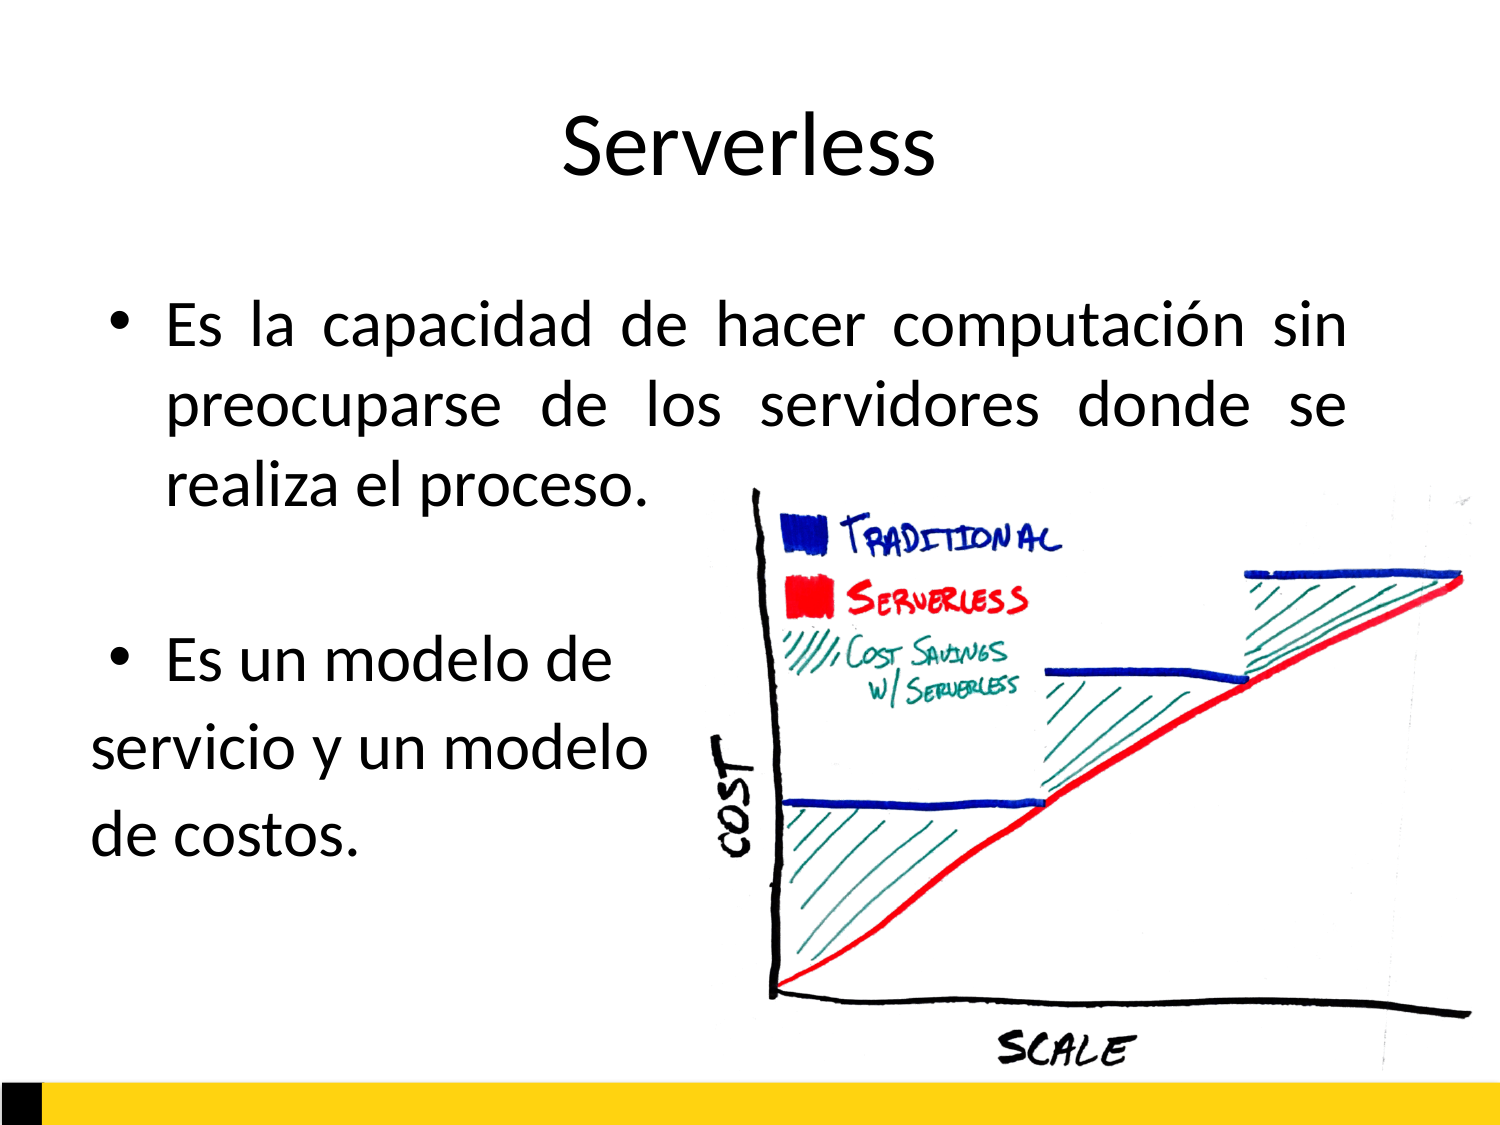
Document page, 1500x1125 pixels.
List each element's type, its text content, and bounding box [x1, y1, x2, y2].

list Es la capacidad de hacer computación sin preocuparse de los servidores donde se realiza el proceso. Es un modelo de servicio y un modelo de costos. [75, 184, 1365, 927]
picture [705, 484, 1474, 1071]
title Serverless [75, 45, 1425, 233]
